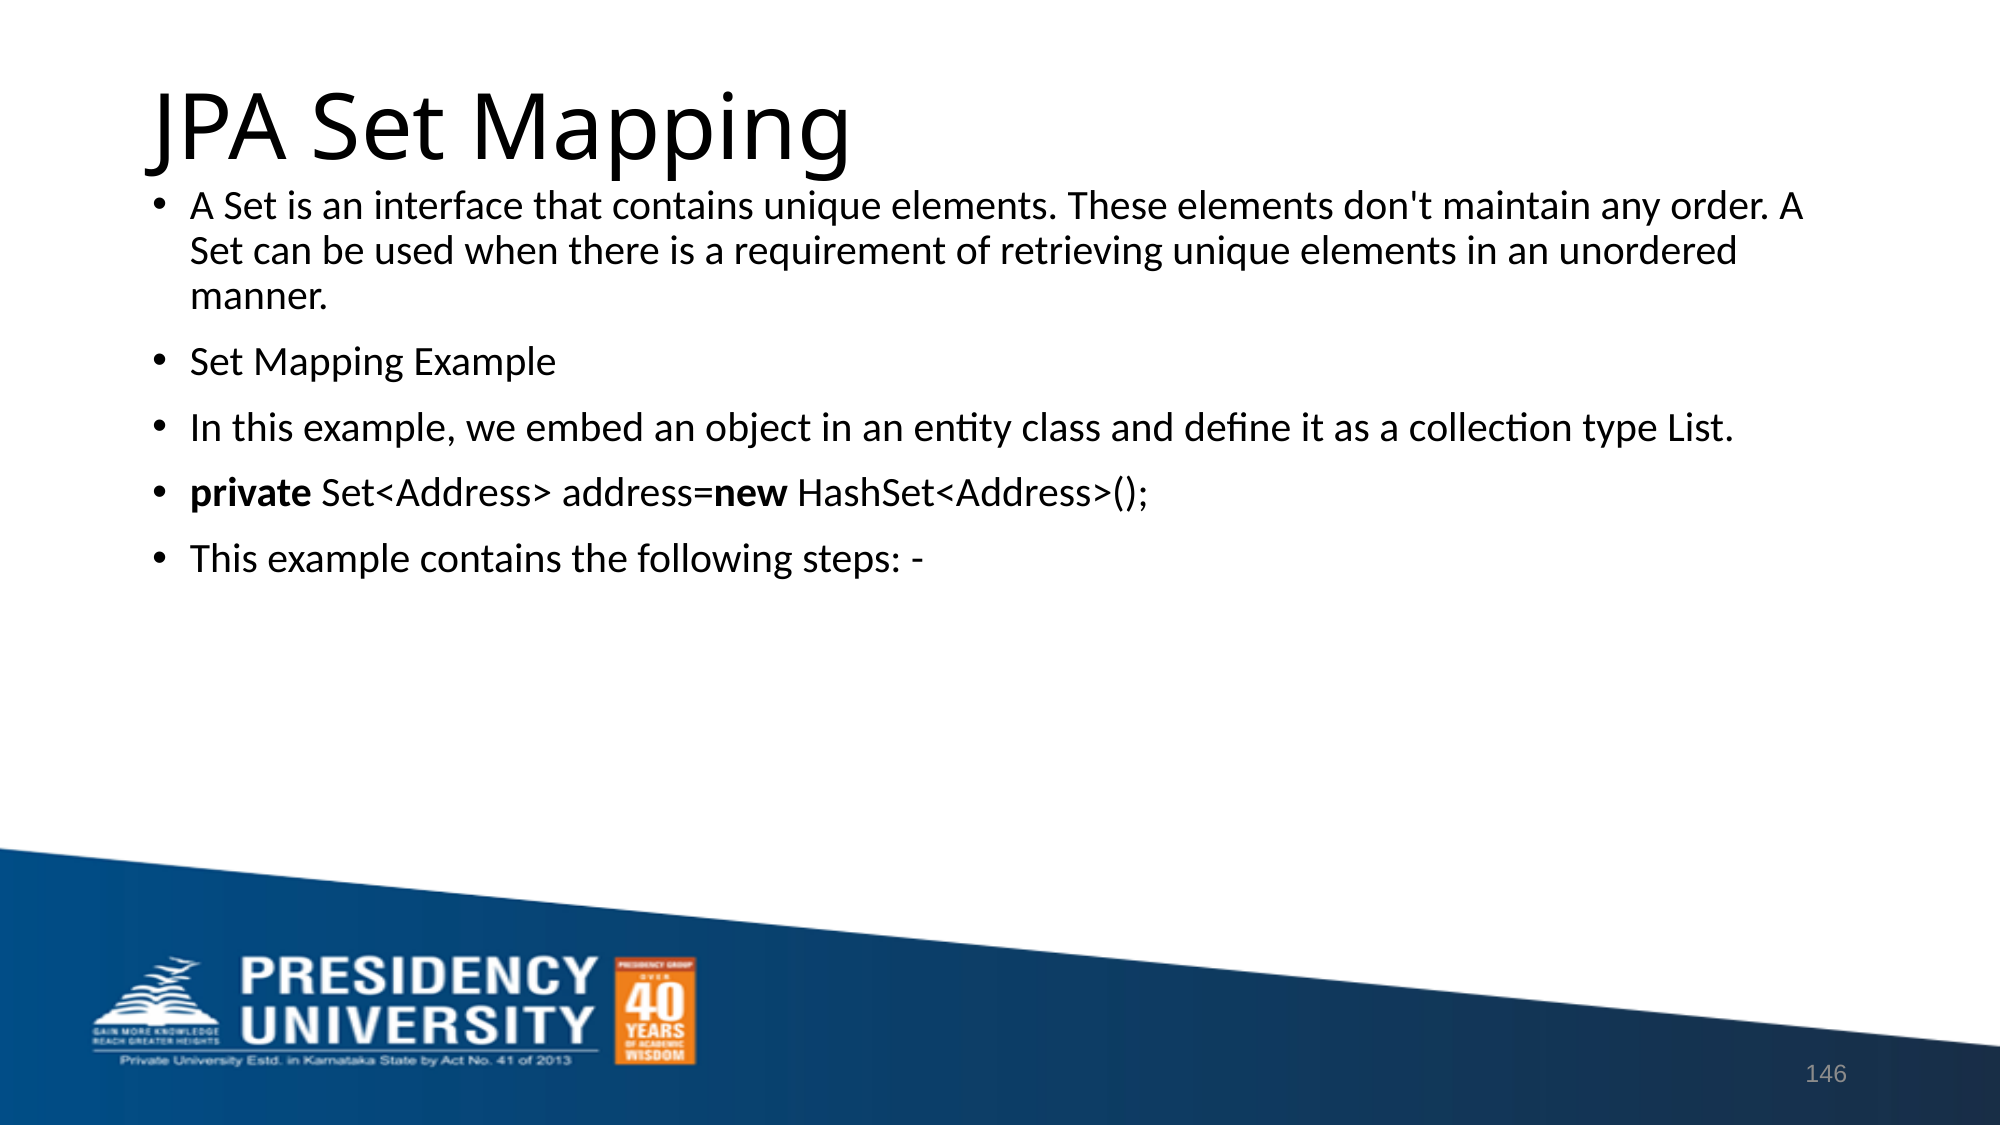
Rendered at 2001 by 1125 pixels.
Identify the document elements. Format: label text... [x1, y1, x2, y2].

title JPA Set Mapping [137, 59, 1863, 175]
slide_number 146 [1412, 1042, 1863, 1103]
list A Set is an interface that contains unique elements. These elements don't maintain any order. A Set can be used when there is a requirement of retrieving unique elements in an unordered manner. Set Mapping Example In this example, we embed an object in an entity class and define it as a collection type List. private Set<Address> address=new HashSet<Address>(); This example contains the following steps: - [137, 175, 1863, 1014]
picture [0, 845, 2000, 1125]
